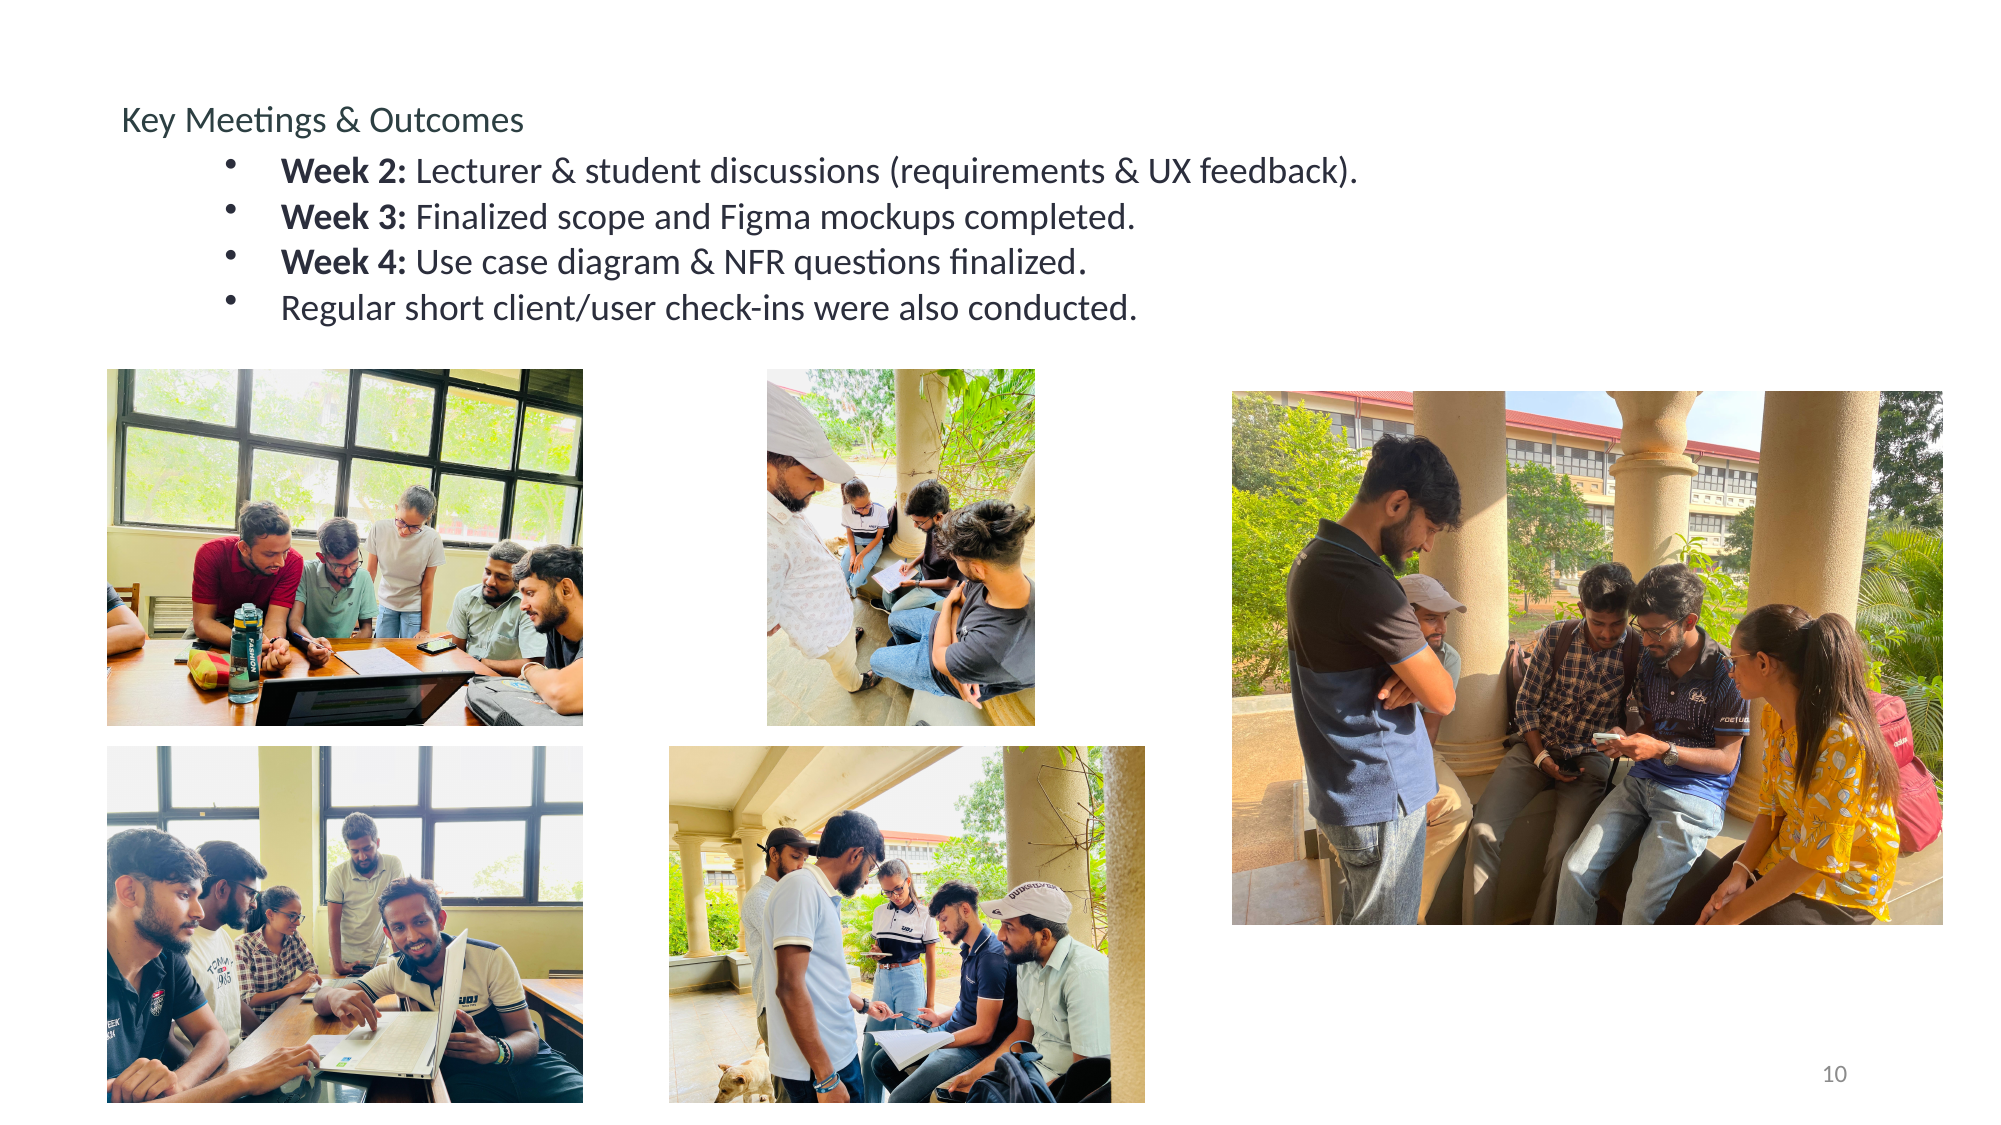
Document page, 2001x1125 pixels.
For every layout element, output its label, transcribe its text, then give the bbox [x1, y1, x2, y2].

picture [1232, 391, 1943, 925]
picture [767, 369, 1035, 726]
text_box Week 4: Use case diagram & NFR questions finalized. [209, 232, 1441, 290]
picture [106, 746, 583, 1103]
picture [148, 1029, 154, 1036]
picture [669, 746, 1145, 1103]
text_box Regular short client/user check-ins were also conducted. [209, 278, 1210, 335]
text_box Key Meetings & Outcomes [107, 68, 1107, 148]
text_box Week 2: Lecturer & student discussions (requirements & UX feedback). [209, 142, 1413, 187]
picture [106, 369, 583, 726]
slide_number 10 [1412, 1042, 1863, 1103]
text_box Week 3: Finalized scope and Figma mockups completed. [209, 187, 1413, 232]
